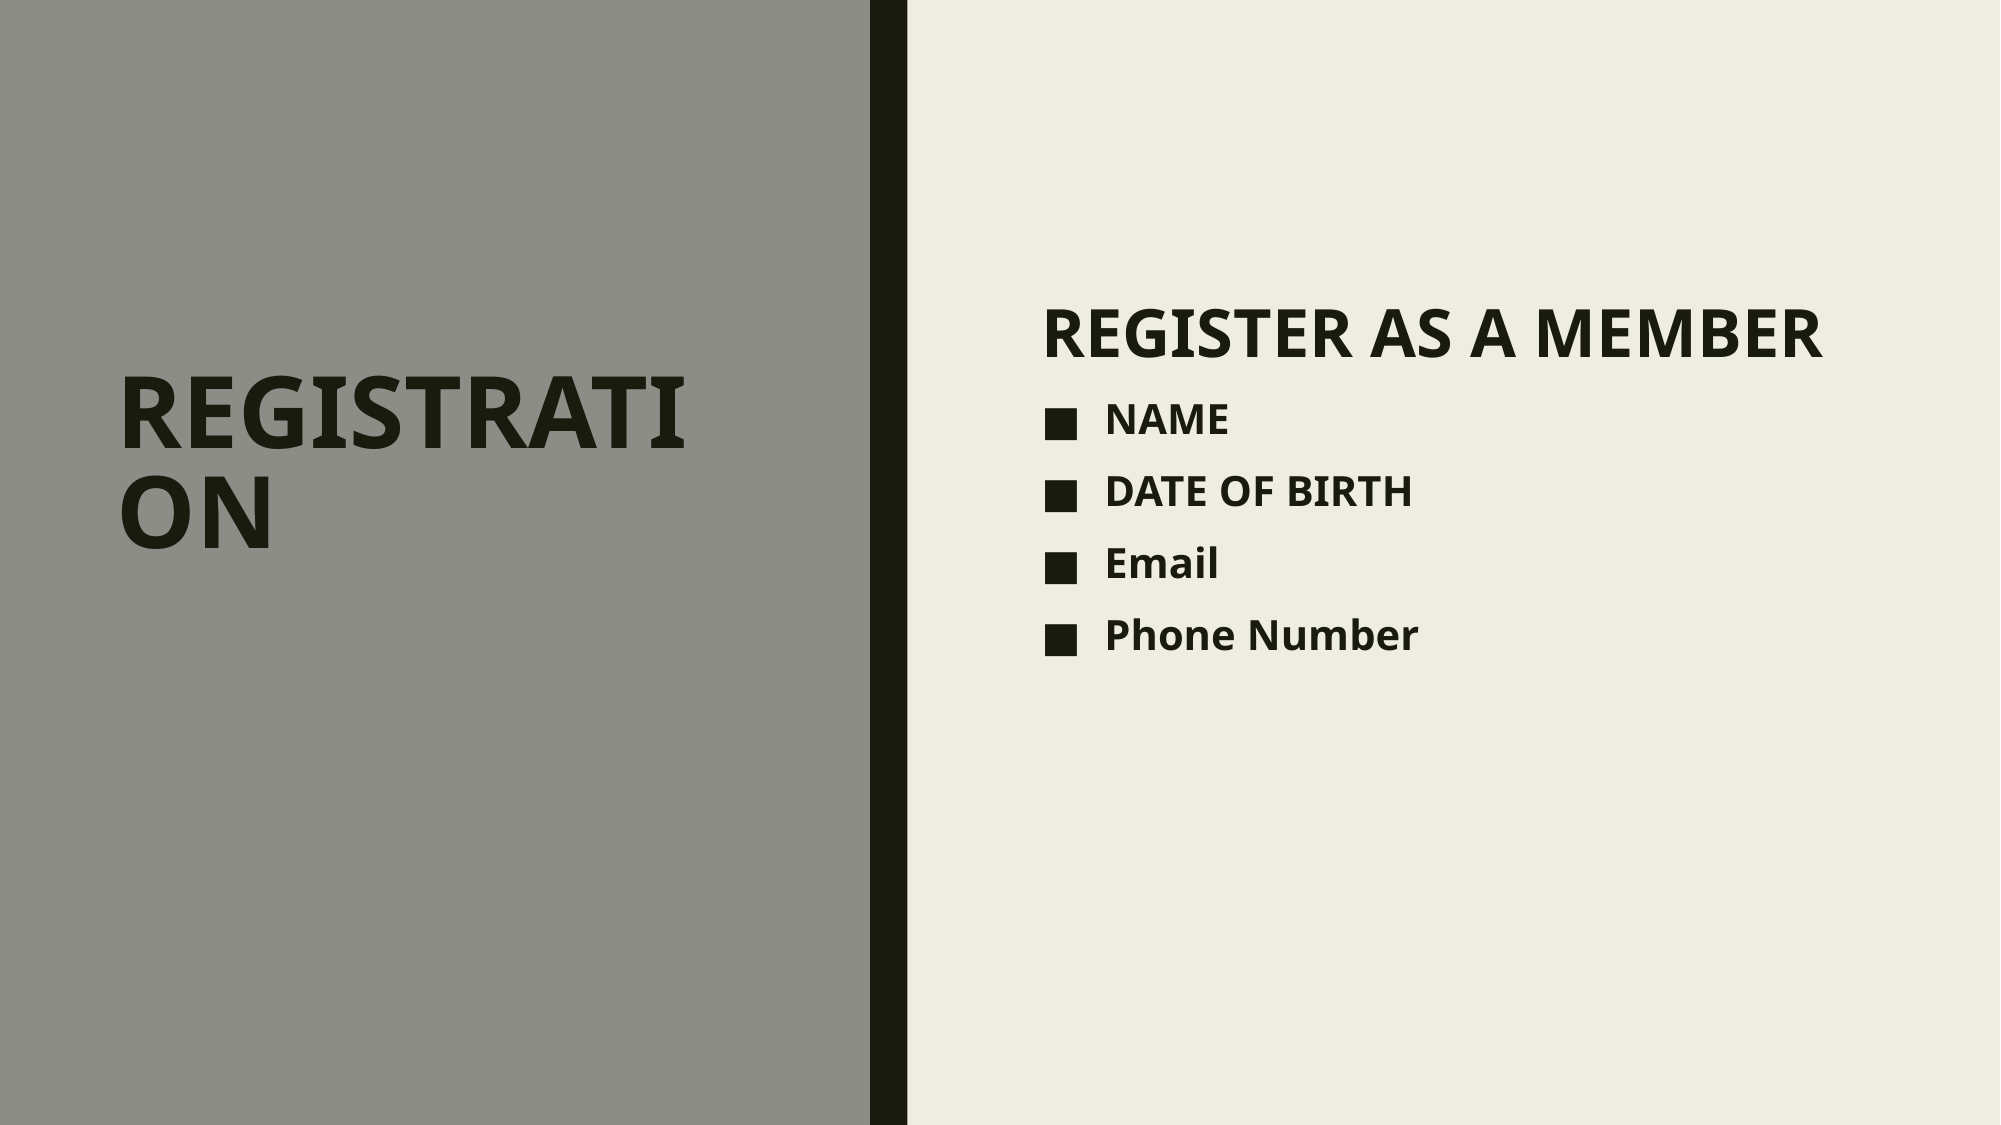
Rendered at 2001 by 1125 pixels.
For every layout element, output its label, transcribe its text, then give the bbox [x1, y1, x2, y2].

list REGISTER AS A MEMBER NAME DATE OF BIRTH Email Phone Number [1026, 289, 1882, 1125]
title REGISTRATION [101, 360, 769, 714]
